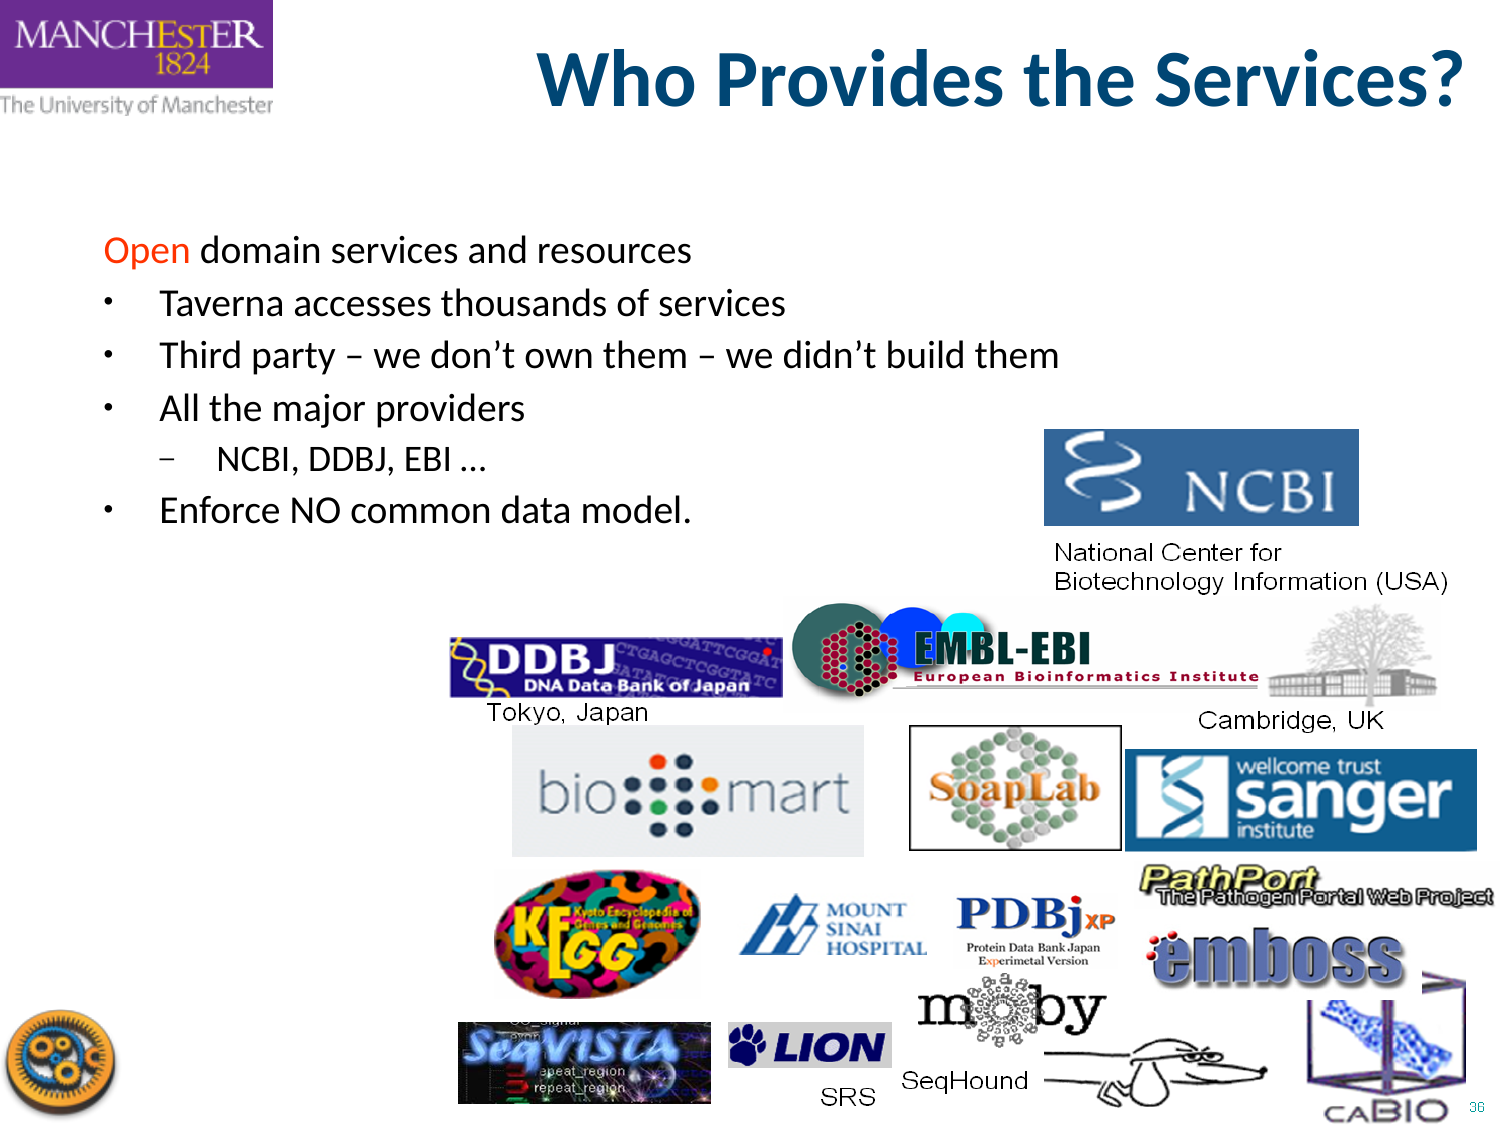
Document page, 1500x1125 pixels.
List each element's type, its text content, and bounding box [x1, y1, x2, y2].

picture [442, 404, 1500, 1125]
picture [0, 1009, 124, 1125]
text_box Who Provides the Services? [410, 17, 1483, 138]
text_box Open domain services and resources Taverna accesses thousands of services Third party – we don’t own them – we didn’t build them All the major providers NCBI, DDBJ, EBI … Enforce NO common data model. [88, 221, 1436, 504]
